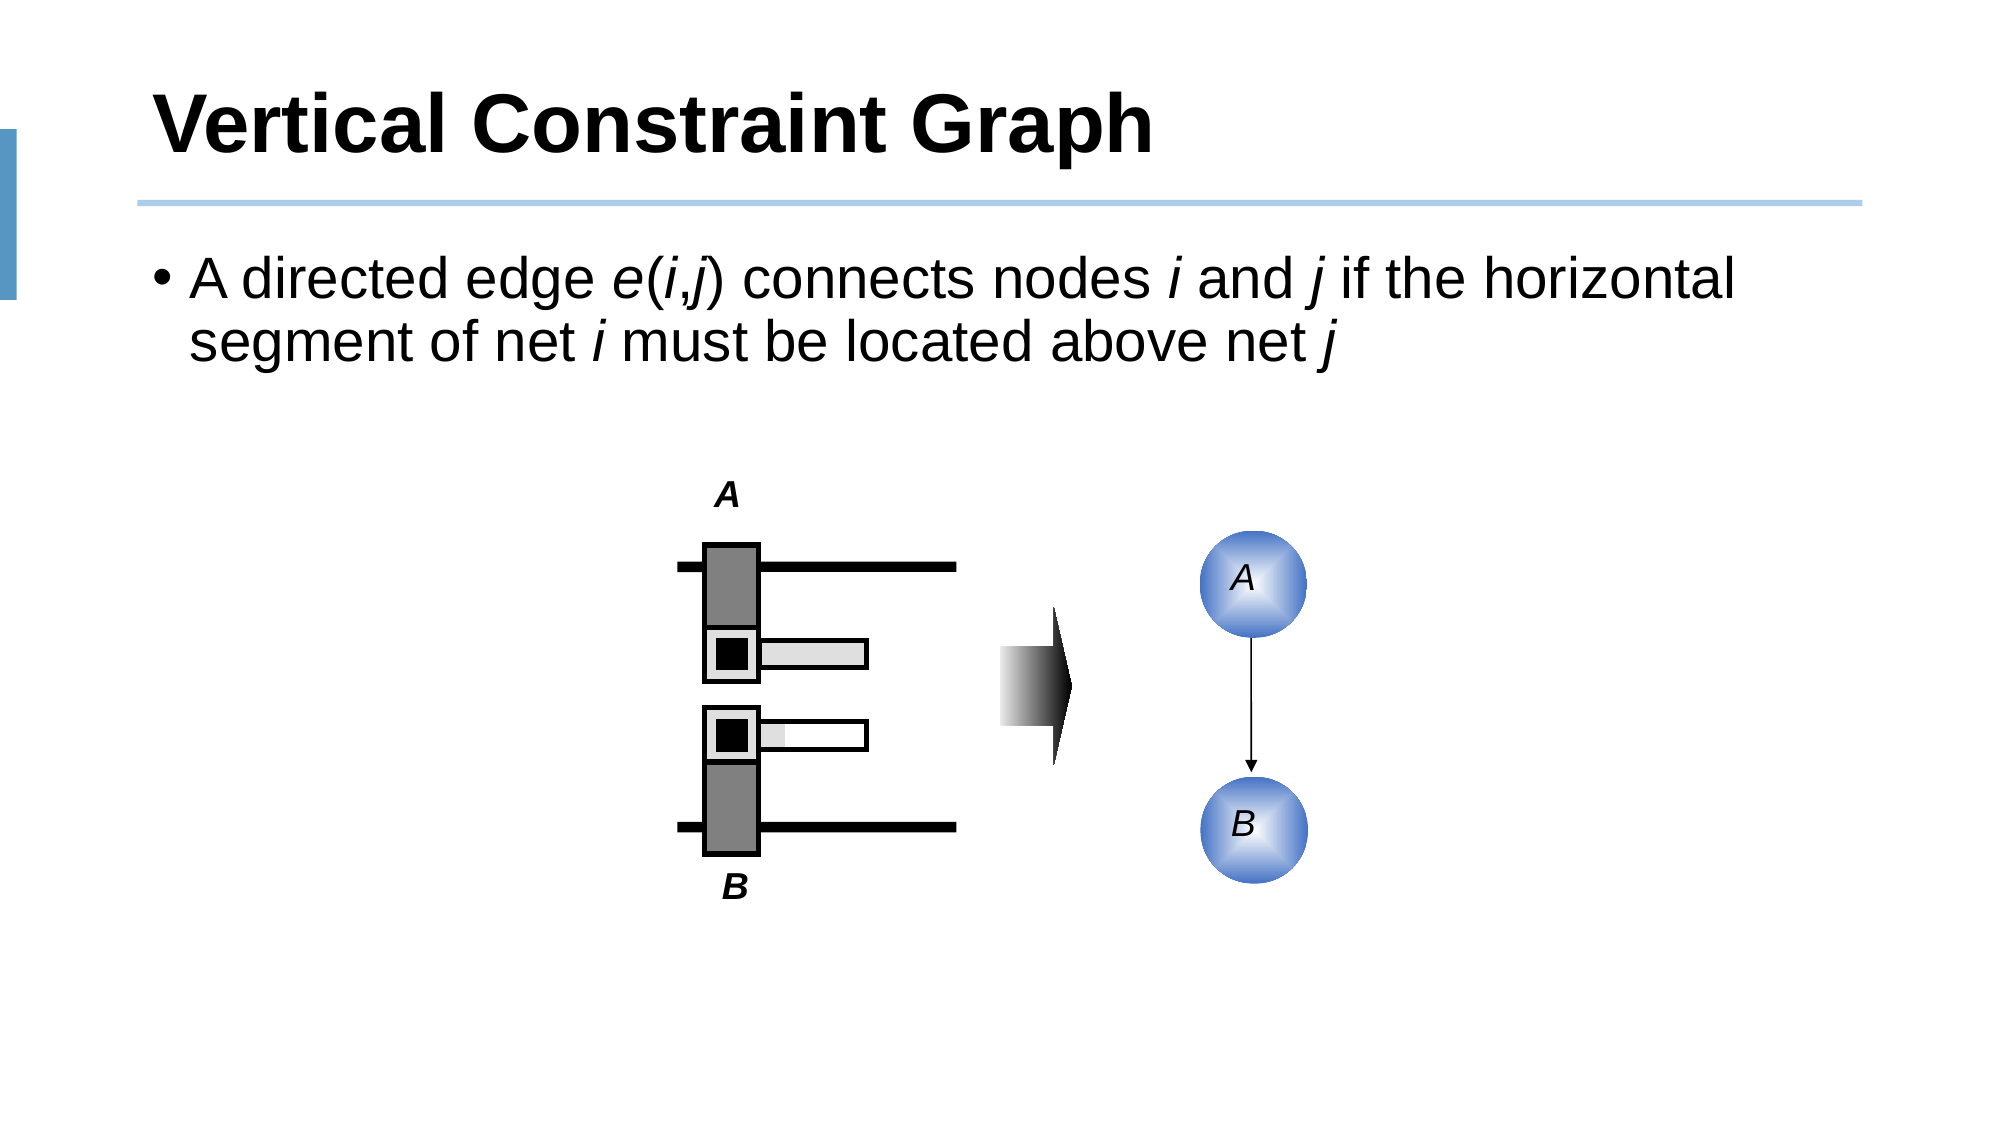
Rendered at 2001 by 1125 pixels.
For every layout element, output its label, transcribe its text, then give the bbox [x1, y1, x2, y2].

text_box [677, 462, 1323, 930]
title Vertical Constraint Graph [137, 42, 1863, 208]
list A directed edge e(i,j) connects nodes i and j if the horizontal segment of net i must be located above net j [137, 240, 1863, 1014]
